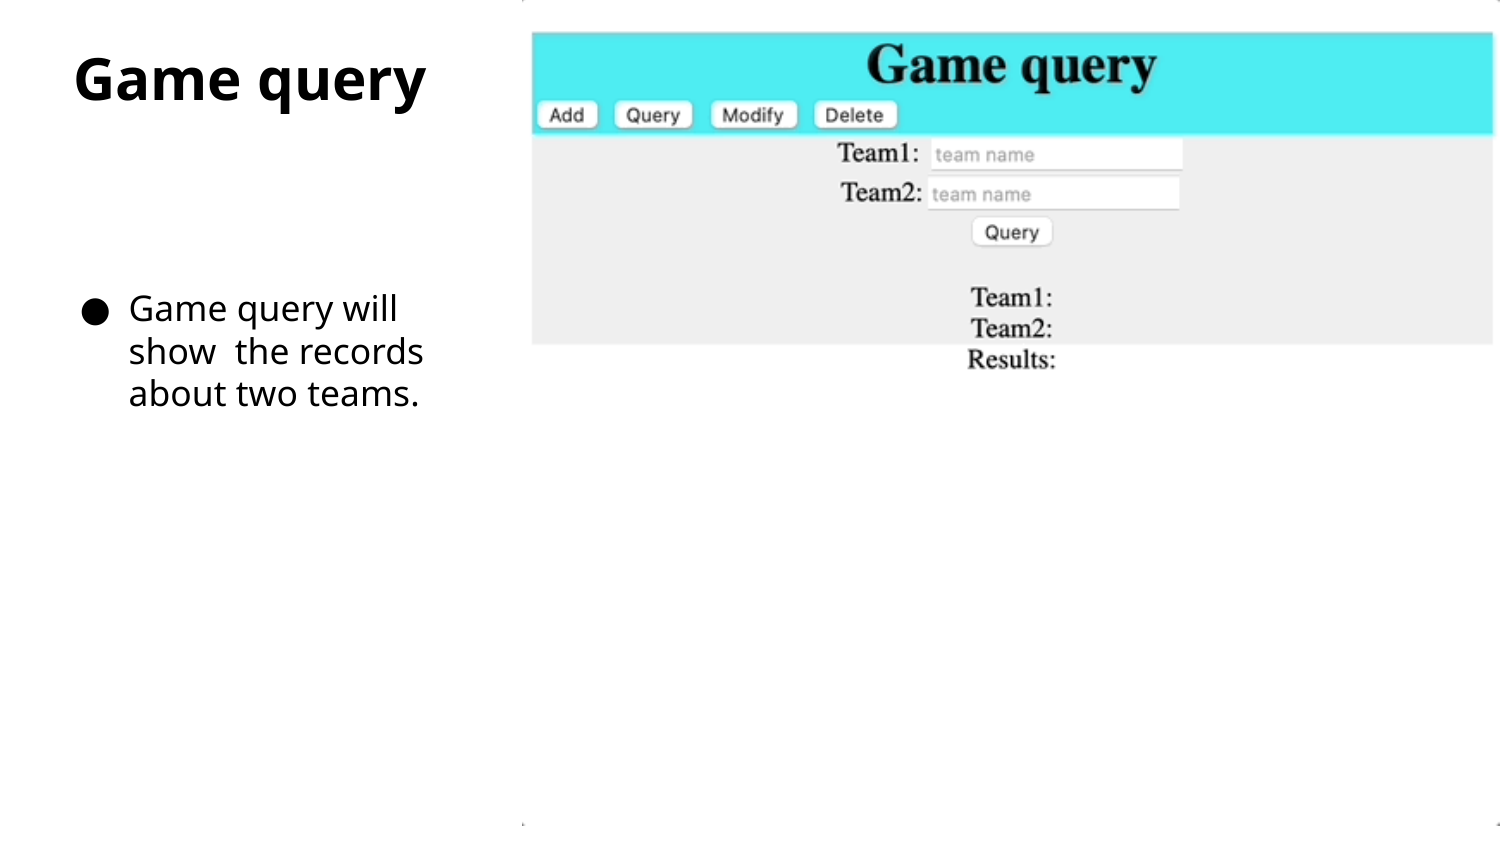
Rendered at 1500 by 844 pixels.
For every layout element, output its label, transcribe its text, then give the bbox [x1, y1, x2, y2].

text_box Game query [58, 26, 517, 127]
text_box Game query will show the records about two teams. [38, 271, 456, 429]
picture [522, 0, 1500, 827]
